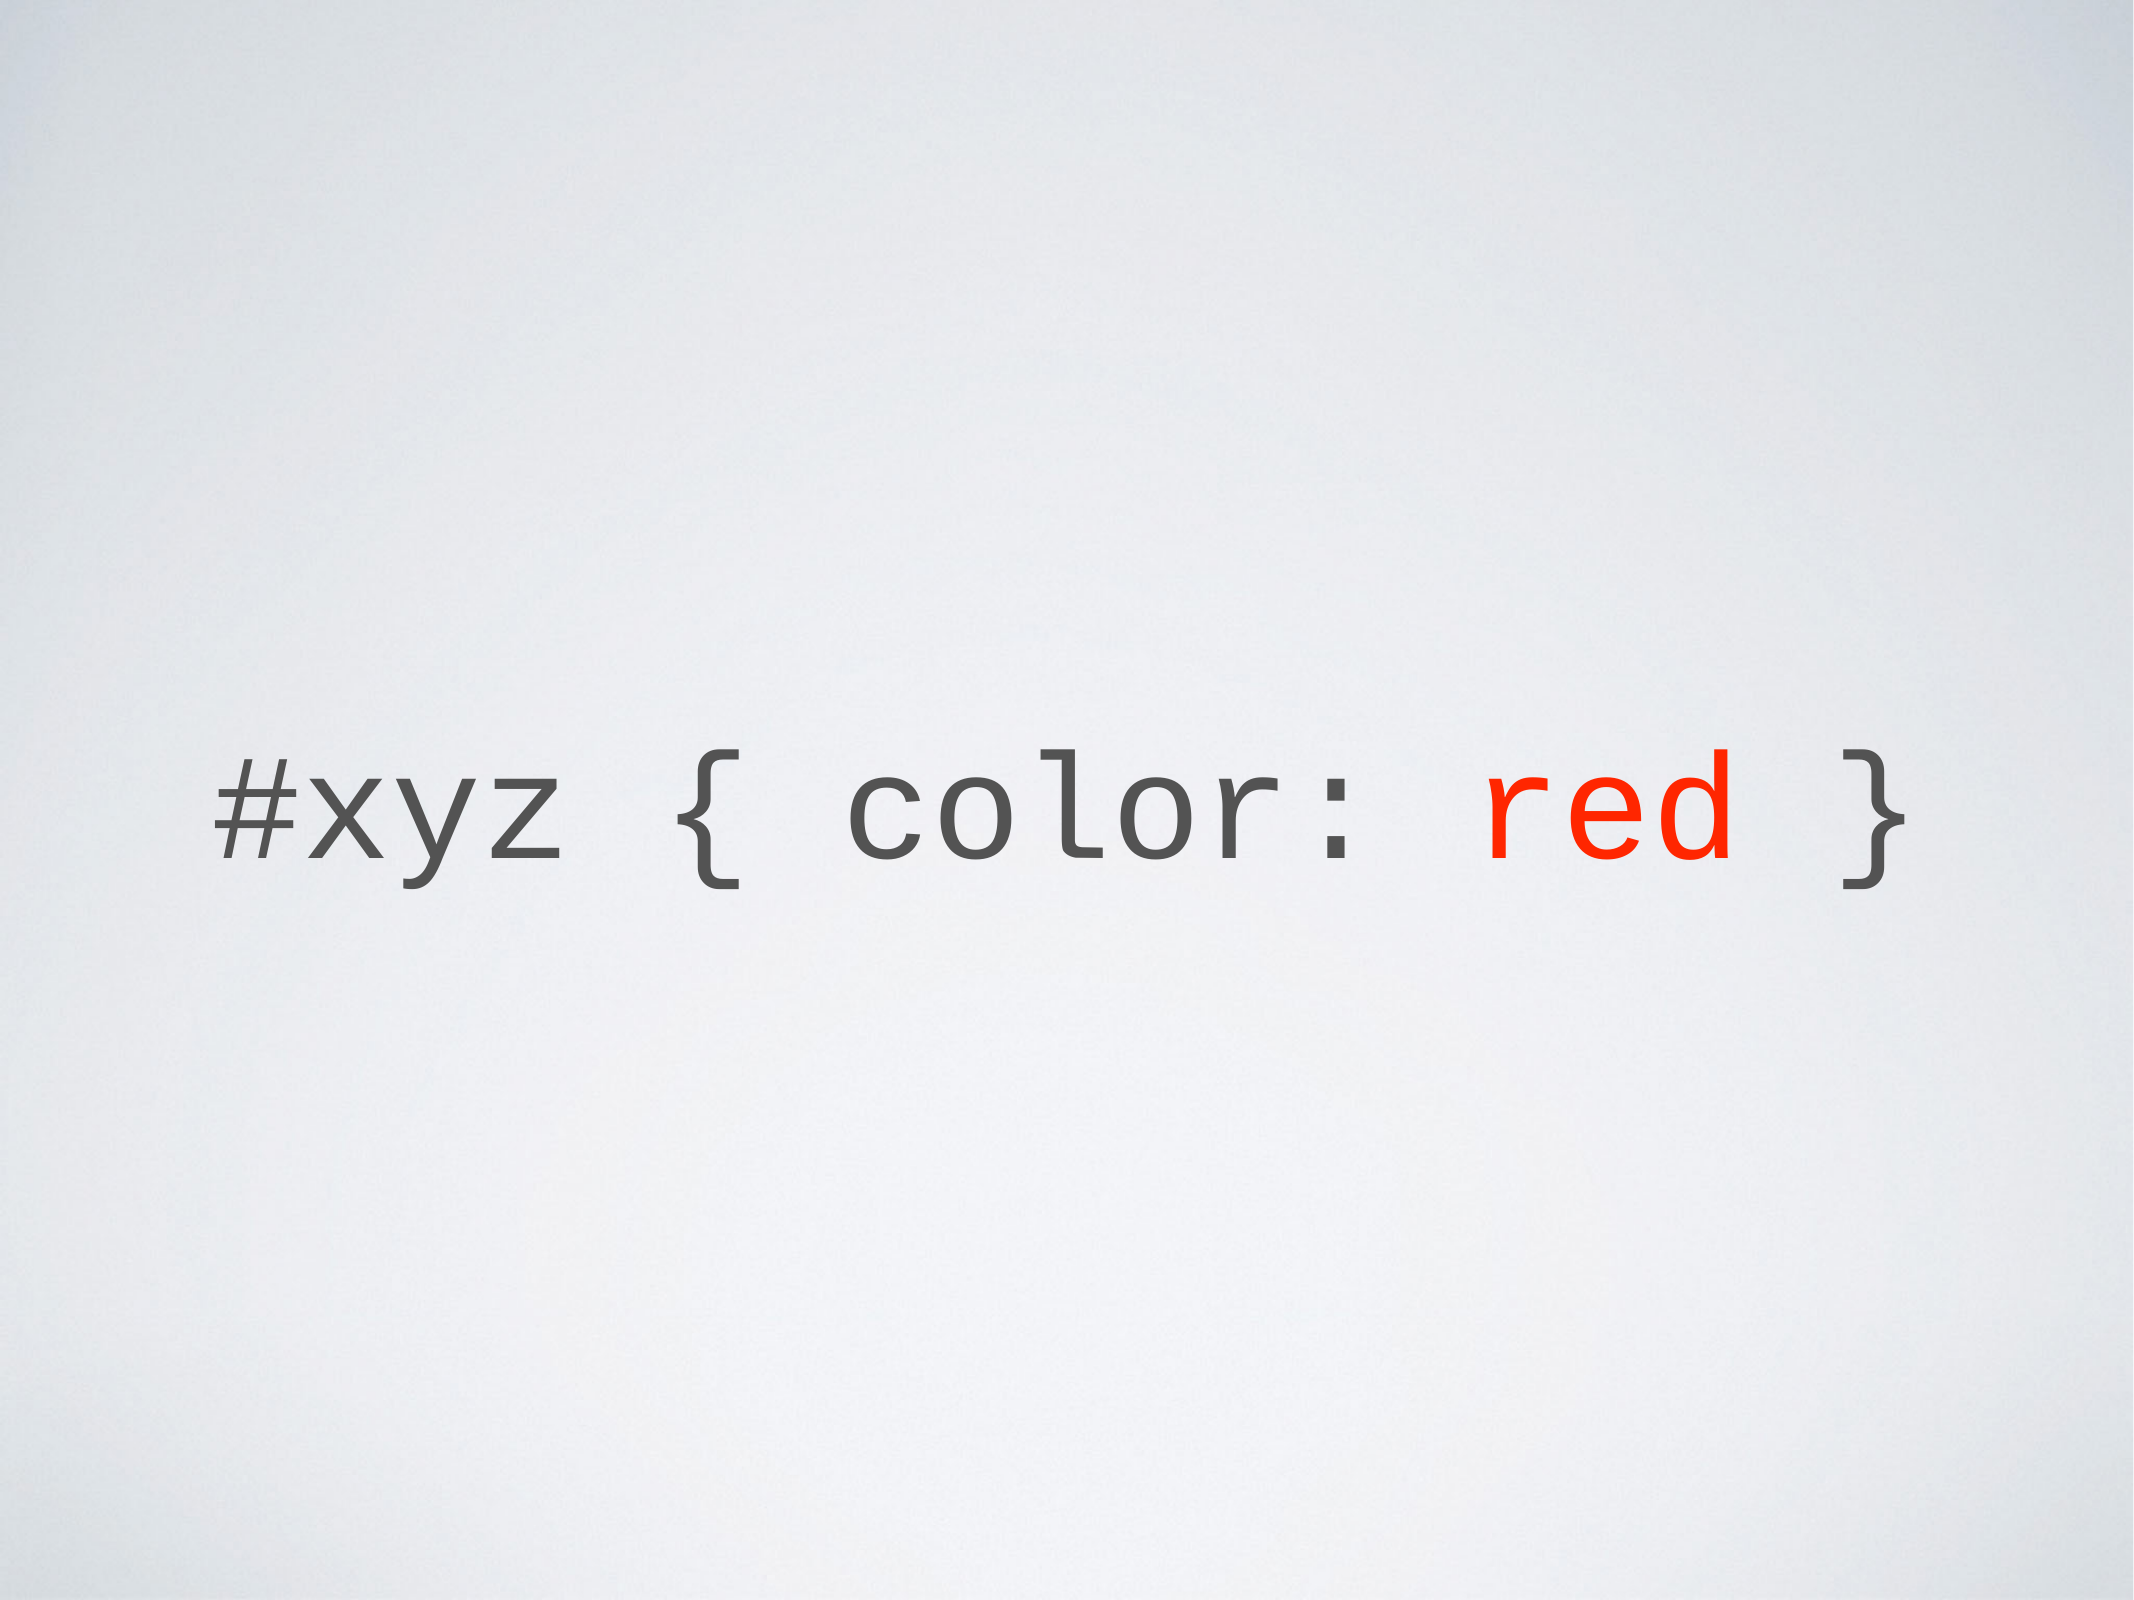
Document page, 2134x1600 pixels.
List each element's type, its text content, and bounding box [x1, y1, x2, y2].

picture [0, 0, 2134, 1600]
title #xyz { color: red } [57, 532, 2076, 1066]
